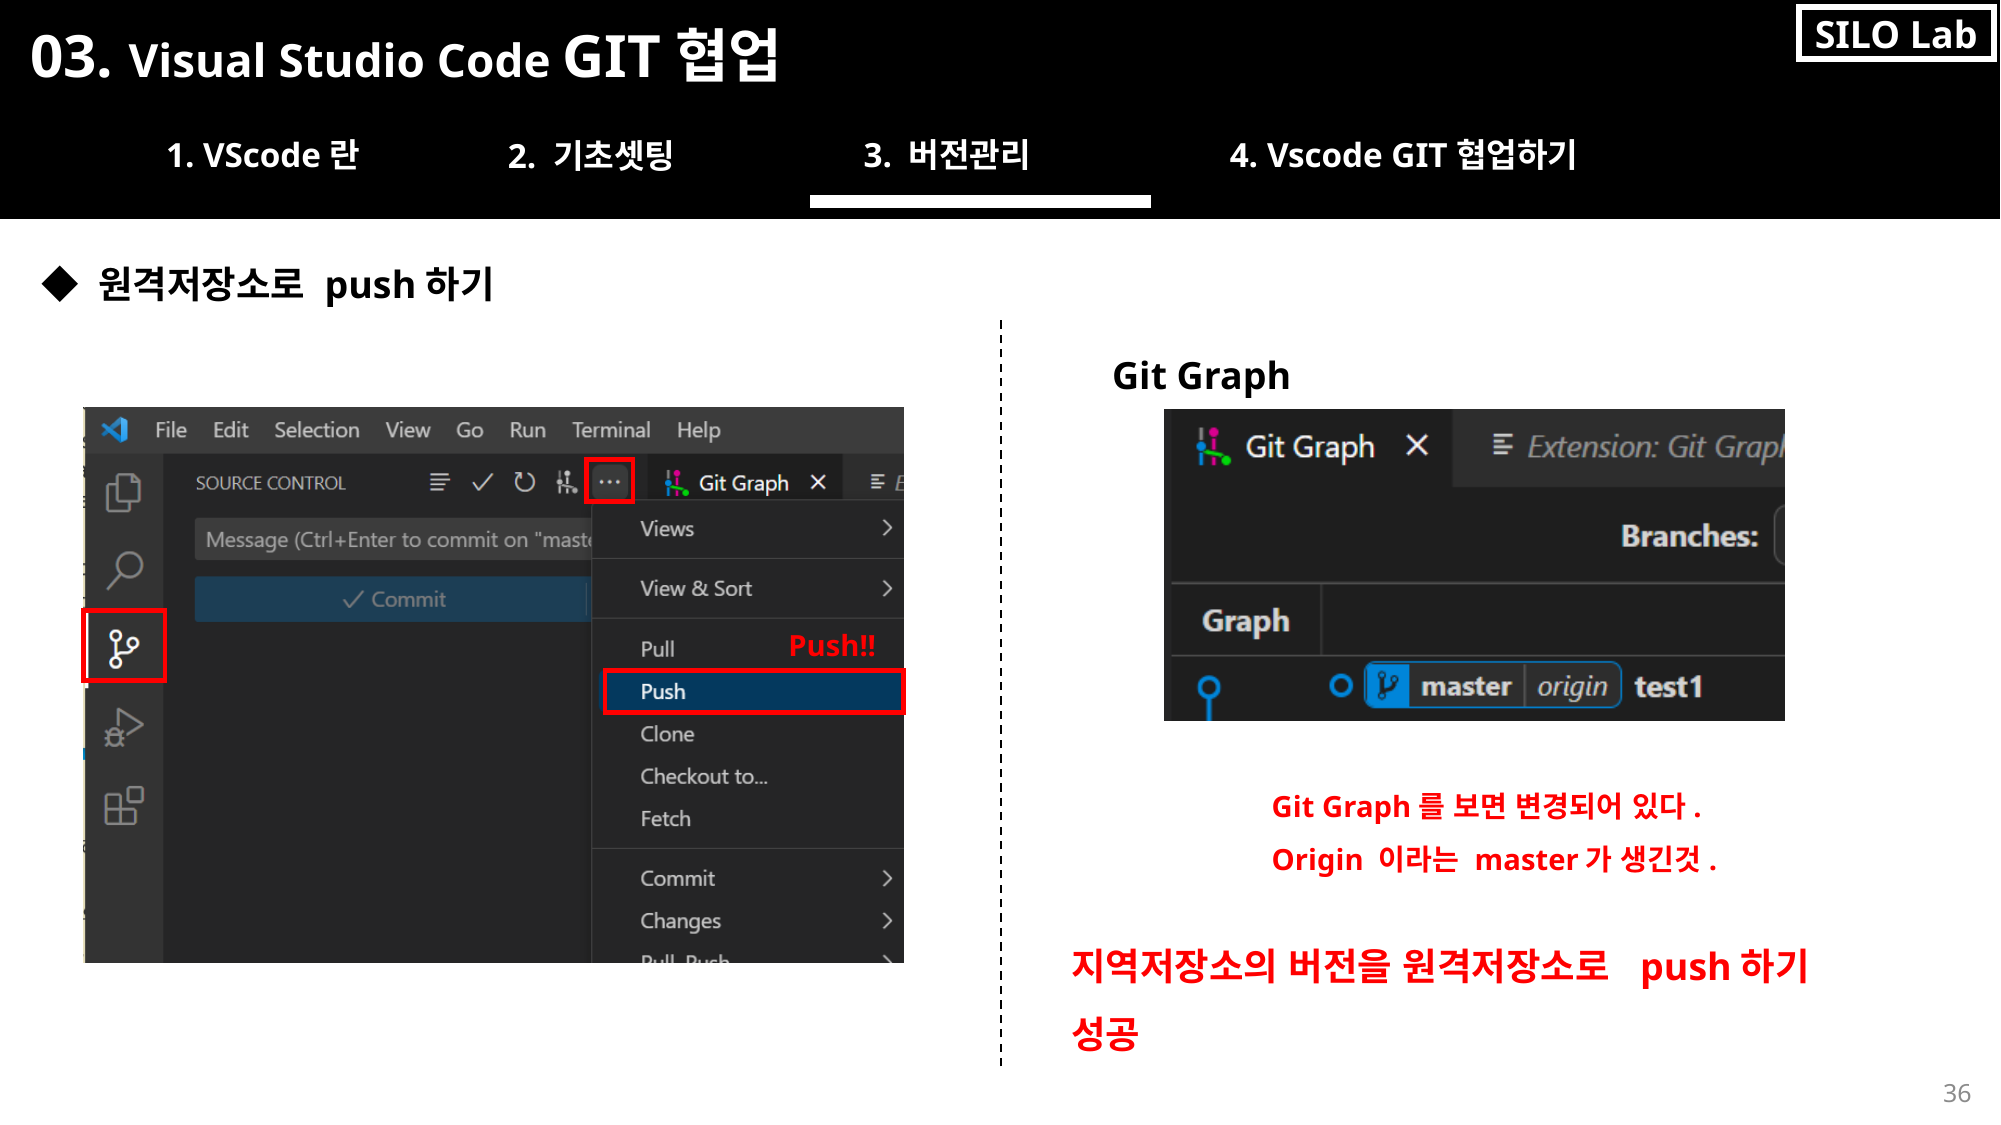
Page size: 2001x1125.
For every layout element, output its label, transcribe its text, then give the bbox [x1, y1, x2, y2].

text_box 1. VScode란 [151, 127, 493, 182]
text_box Git Graph [1097, 344, 1366, 405]
text_box 3. 버전관리 [848, 127, 1152, 182]
text_box 4. Vscode GIT협업하기 [1215, 127, 1632, 182]
text_box ◆ 원격저장소로 push하기 [26, 253, 666, 314]
text_box Git Graph를 보면 변경되어 있다. Origin 이라는 master가 생긴것. [1256, 763, 1878, 884]
text_box [0, 0, 2000, 219]
slide_number 36 [1539, 1064, 1987, 1125]
text_box SILO Lab [1798, 6, 1995, 60]
text_box 지역저장소의 버전을 원격저장소로 push하기 성공 [1056, 913, 1893, 1063]
picture [82, 407, 904, 963]
text_box 2. 기초셋팅 [493, 127, 796, 183]
picture [1164, 409, 1785, 721]
text_box 03. Visual Studio Code GIT협업 [15, 11, 894, 97]
